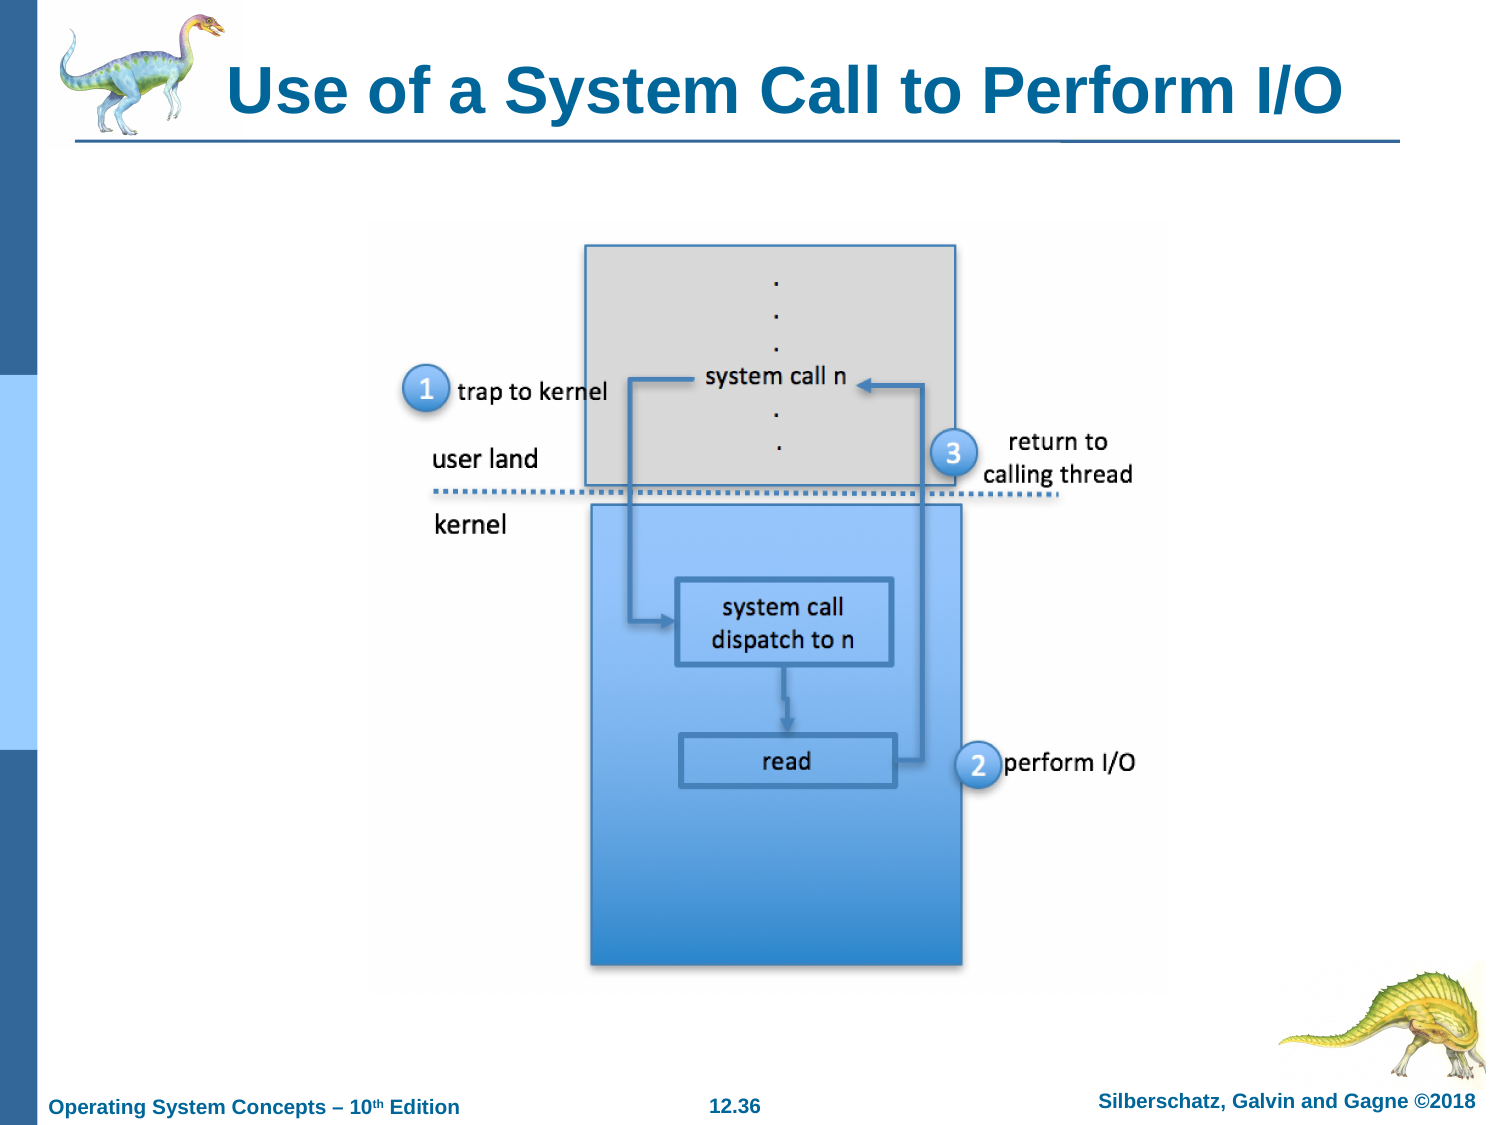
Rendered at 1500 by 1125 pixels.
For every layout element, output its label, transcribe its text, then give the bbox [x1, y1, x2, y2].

title Use of a System Call to Perform I/O [154, 39, 1418, 135]
picture [369, 220, 1168, 998]
picture [1275, 959, 1486, 1090]
picture [46, 0, 243, 149]
